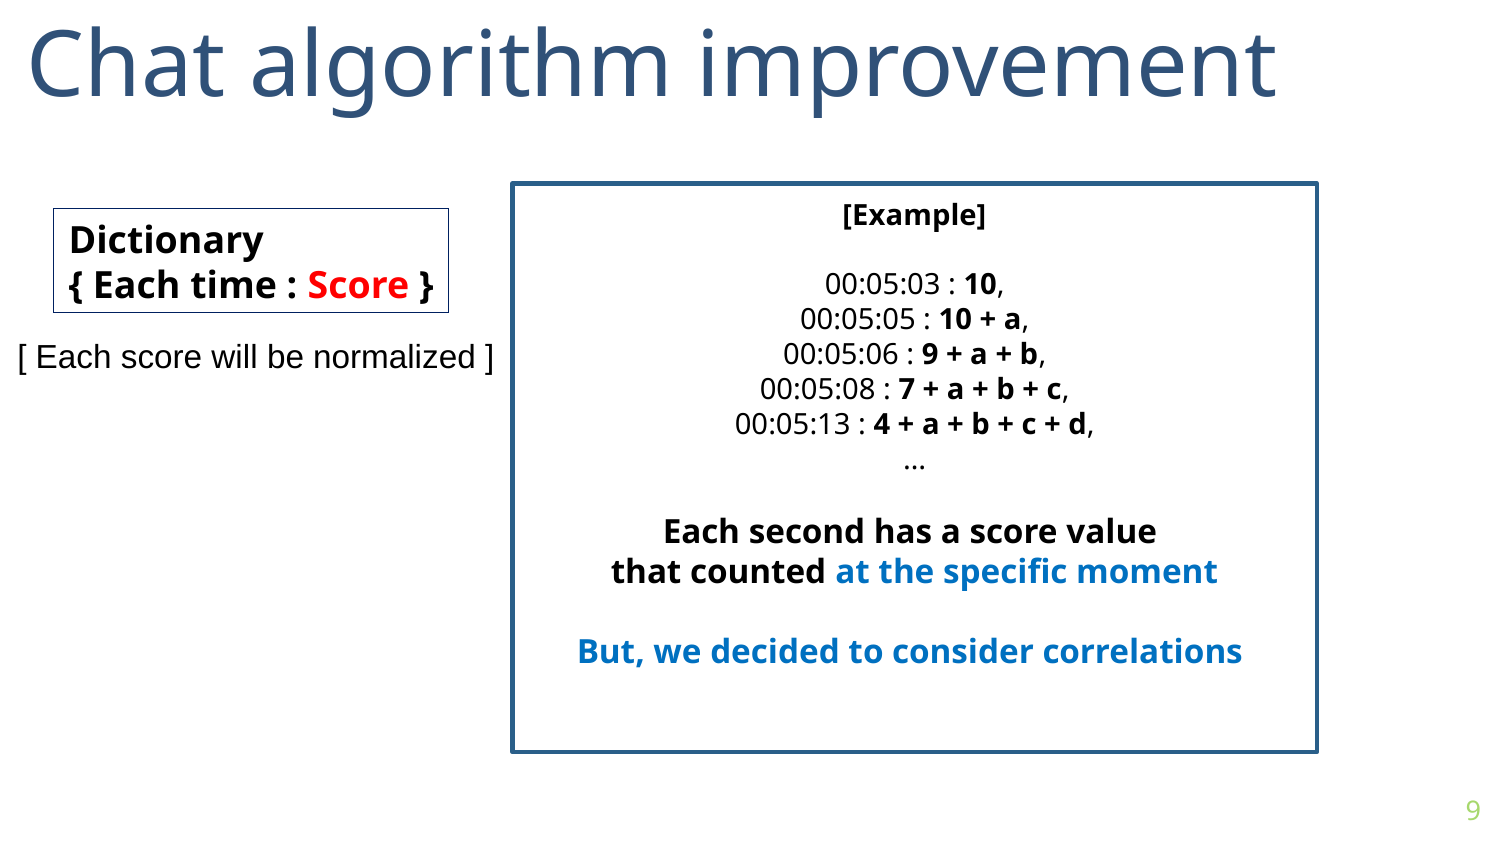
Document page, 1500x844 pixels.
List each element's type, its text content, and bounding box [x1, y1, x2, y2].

text_box [ Each score will be normalized ] [2, 327, 511, 383]
text_box Dictionary { Each time : Score } [53, 208, 449, 313]
slide_number 9 [1391, 779, 1482, 844]
text_box Chat algorithm improvement [26, 8, 1500, 115]
text_box [Example] 00:05:03 : 10, 00:05:05 : 10 + a, 00:05:06 : 9 + a + b, 00:05:08 : 7 + a + b + c, 00:05:13 : 4 + a + b + c + d, … Each second has a score value that counted at the specific moment But, we decided to consider correlations [510, 181, 1319, 754]
